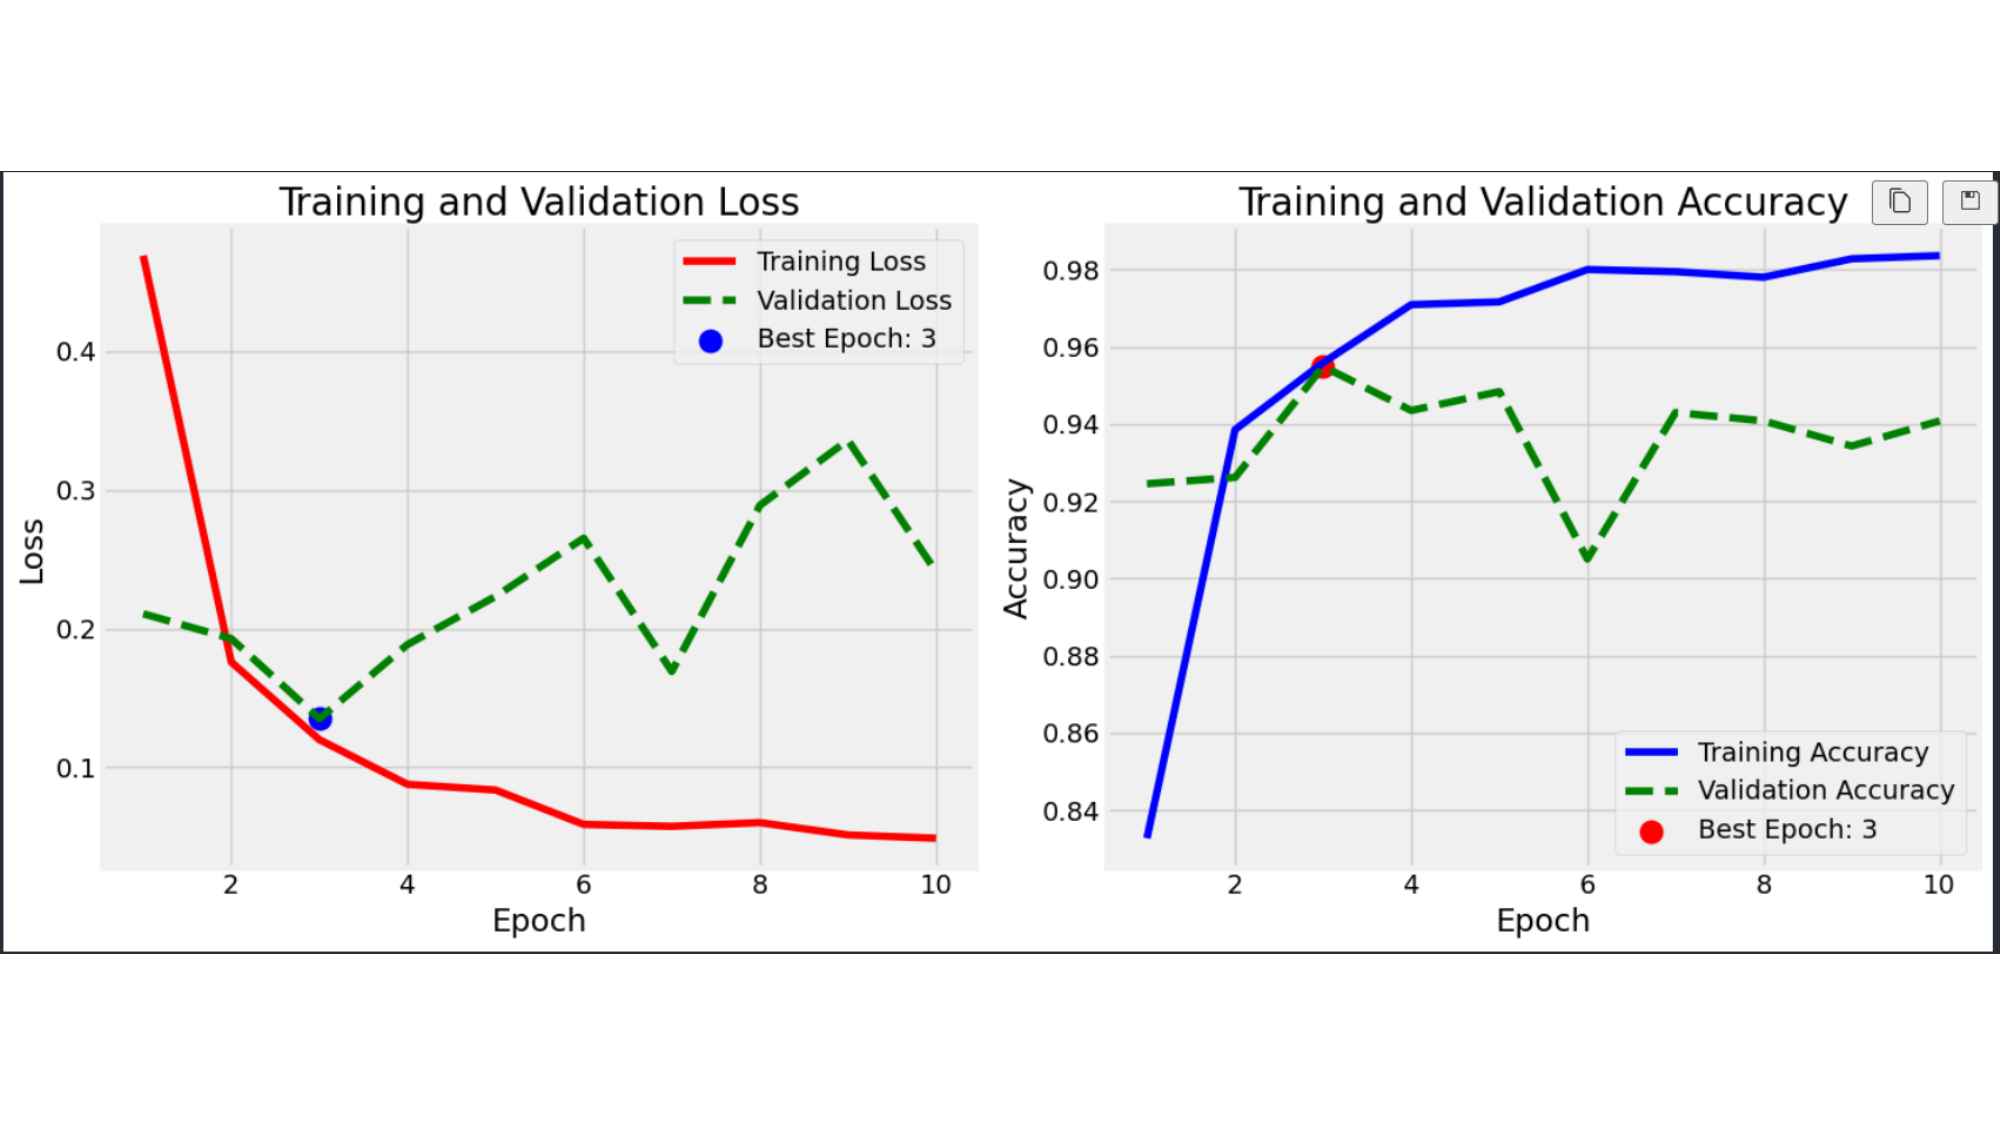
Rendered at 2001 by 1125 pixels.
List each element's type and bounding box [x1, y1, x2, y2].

picture [0, 171, 2000, 954]
